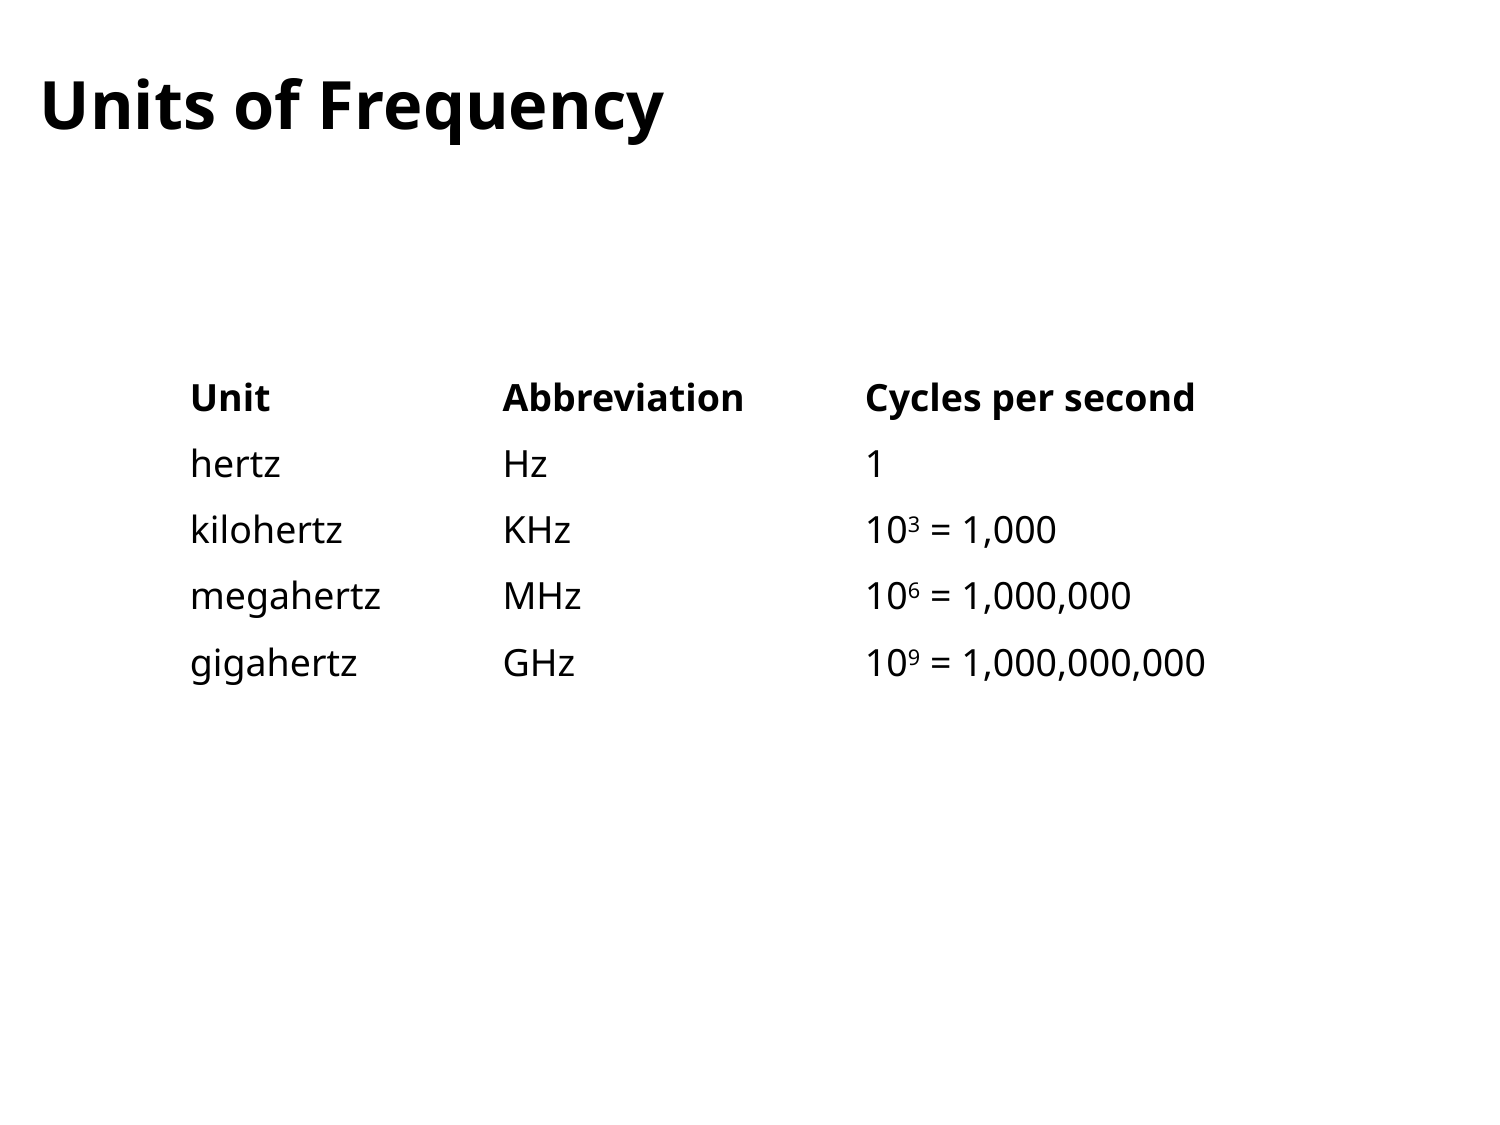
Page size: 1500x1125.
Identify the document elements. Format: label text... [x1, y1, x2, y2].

table_cell 1 [851, 431, 1360, 496]
table_header Abbreviation [488, 366, 849, 430]
table_cell 103 = 1,000 [851, 497, 1360, 562]
table_header Unit [177, 366, 487, 430]
table_cell kilohertz [177, 497, 487, 562]
table_cell 106 = 1,000,000 [851, 563, 1360, 628]
table_cell Hz [488, 431, 849, 496]
table_cell gigahertz [177, 630, 487, 693]
table_cell hertz [177, 431, 487, 496]
table_cell megahertz [177, 563, 487, 628]
title Units of Frequency [24, 18, 1451, 188]
table_cell MHz [488, 563, 849, 628]
table_header Cycles per second [851, 366, 1360, 430]
table_cell GHz [488, 630, 849, 693]
table_cell 109 = 1,000,000,000 [851, 630, 1360, 693]
table_cell KHz [488, 497, 849, 562]
